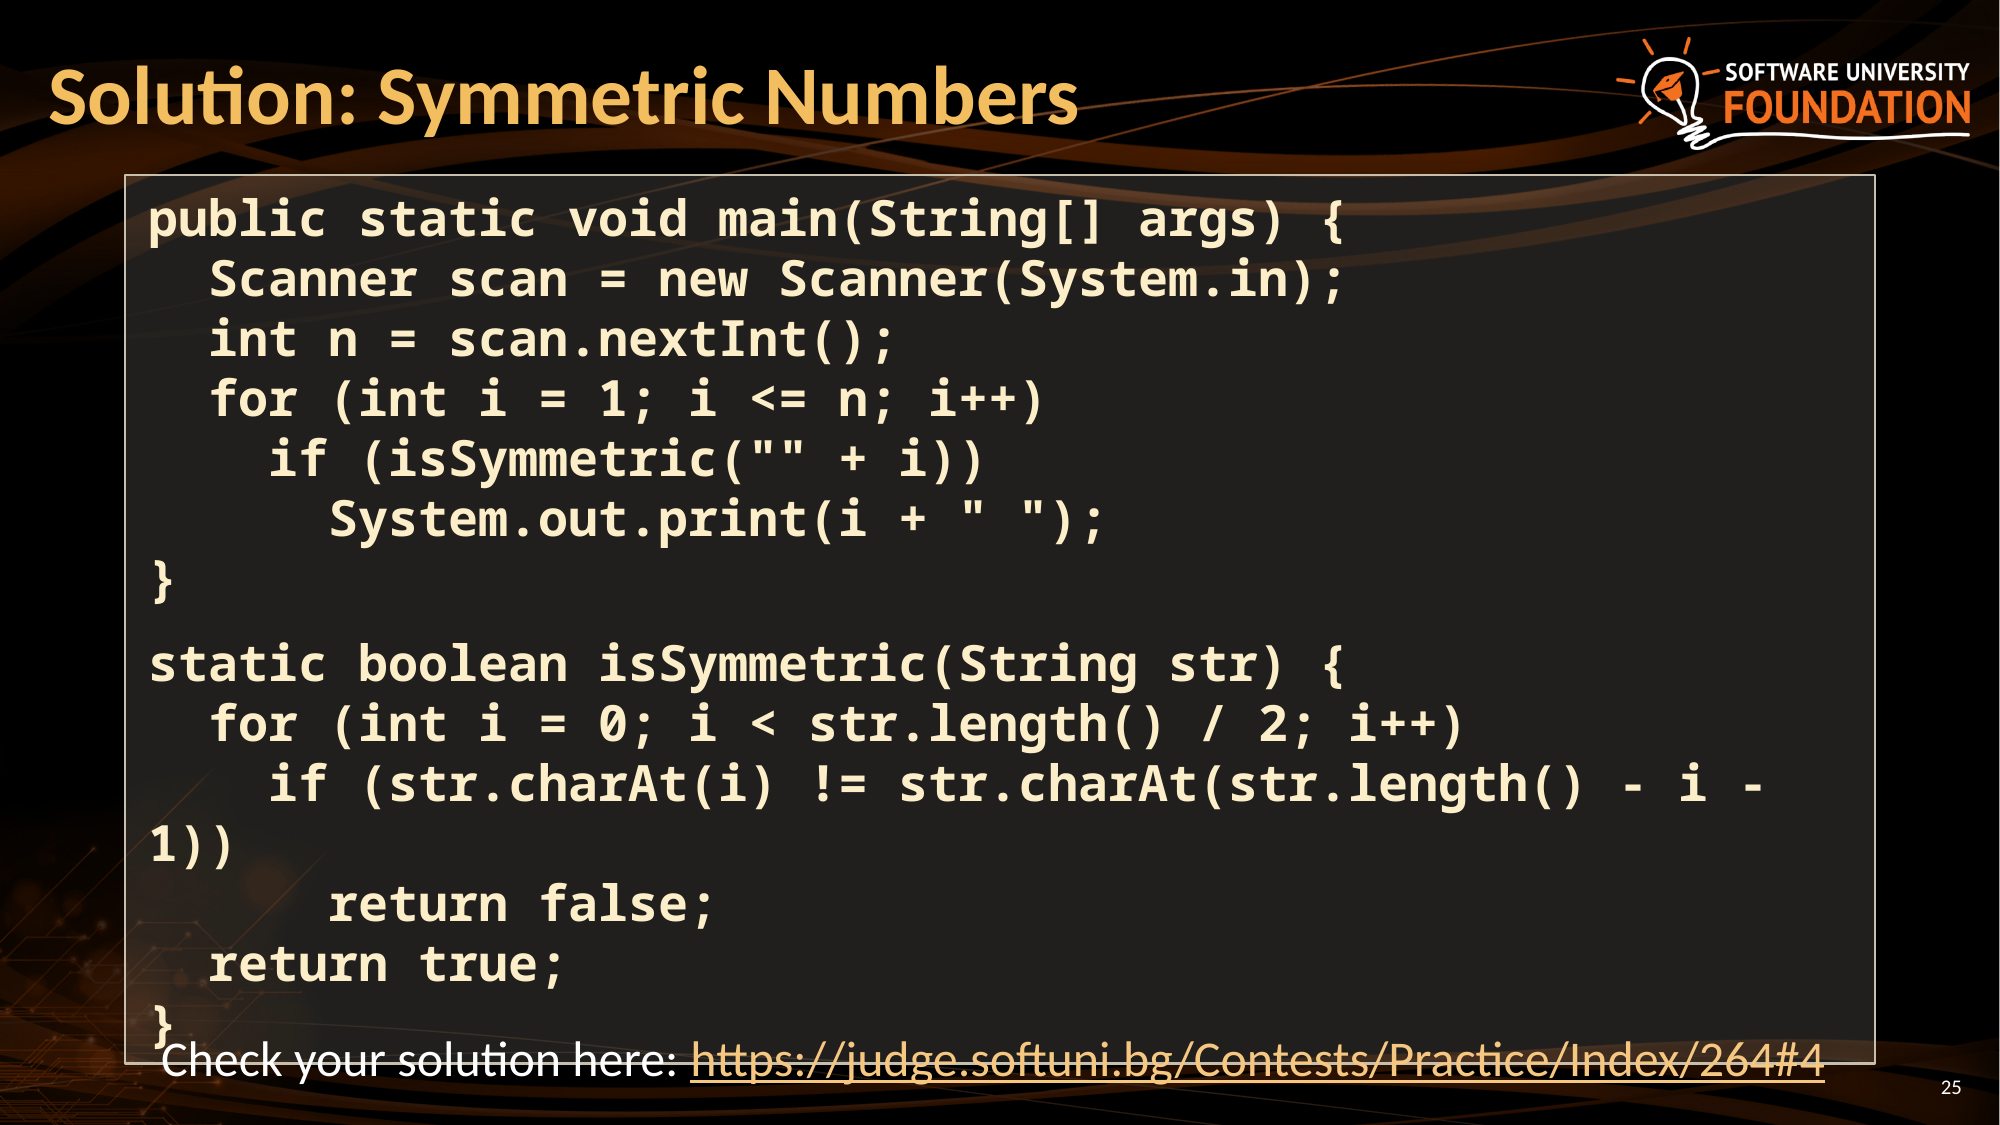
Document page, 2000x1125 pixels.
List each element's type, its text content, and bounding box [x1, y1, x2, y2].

text_box Check your solution here: https://judge.softuni.bg/Contests/Practice/Index/264#4 [127, 1019, 1859, 1094]
text_box public static void main(String[] args) { Scanner scan = new Scanner(System.in); int n = scan.nextInt(); for (int i = 1; i <= n; i++) if (isSymmetric("" + i)) System.out.print(i + " "); } static boolean isSymmetric(String str) { for (int i = 0; i < str.length() / 2; i++) if (str.charAt(i) != str.charAt(str.length() - i - 1)) return false; return true; } [124, 174, 1875, 1064]
title Solution: Symmetric Numbers [30, 6, 1602, 189]
picture [0, 0, 2000, 1125]
slide_number 25 [1897, 1070, 1968, 1103]
